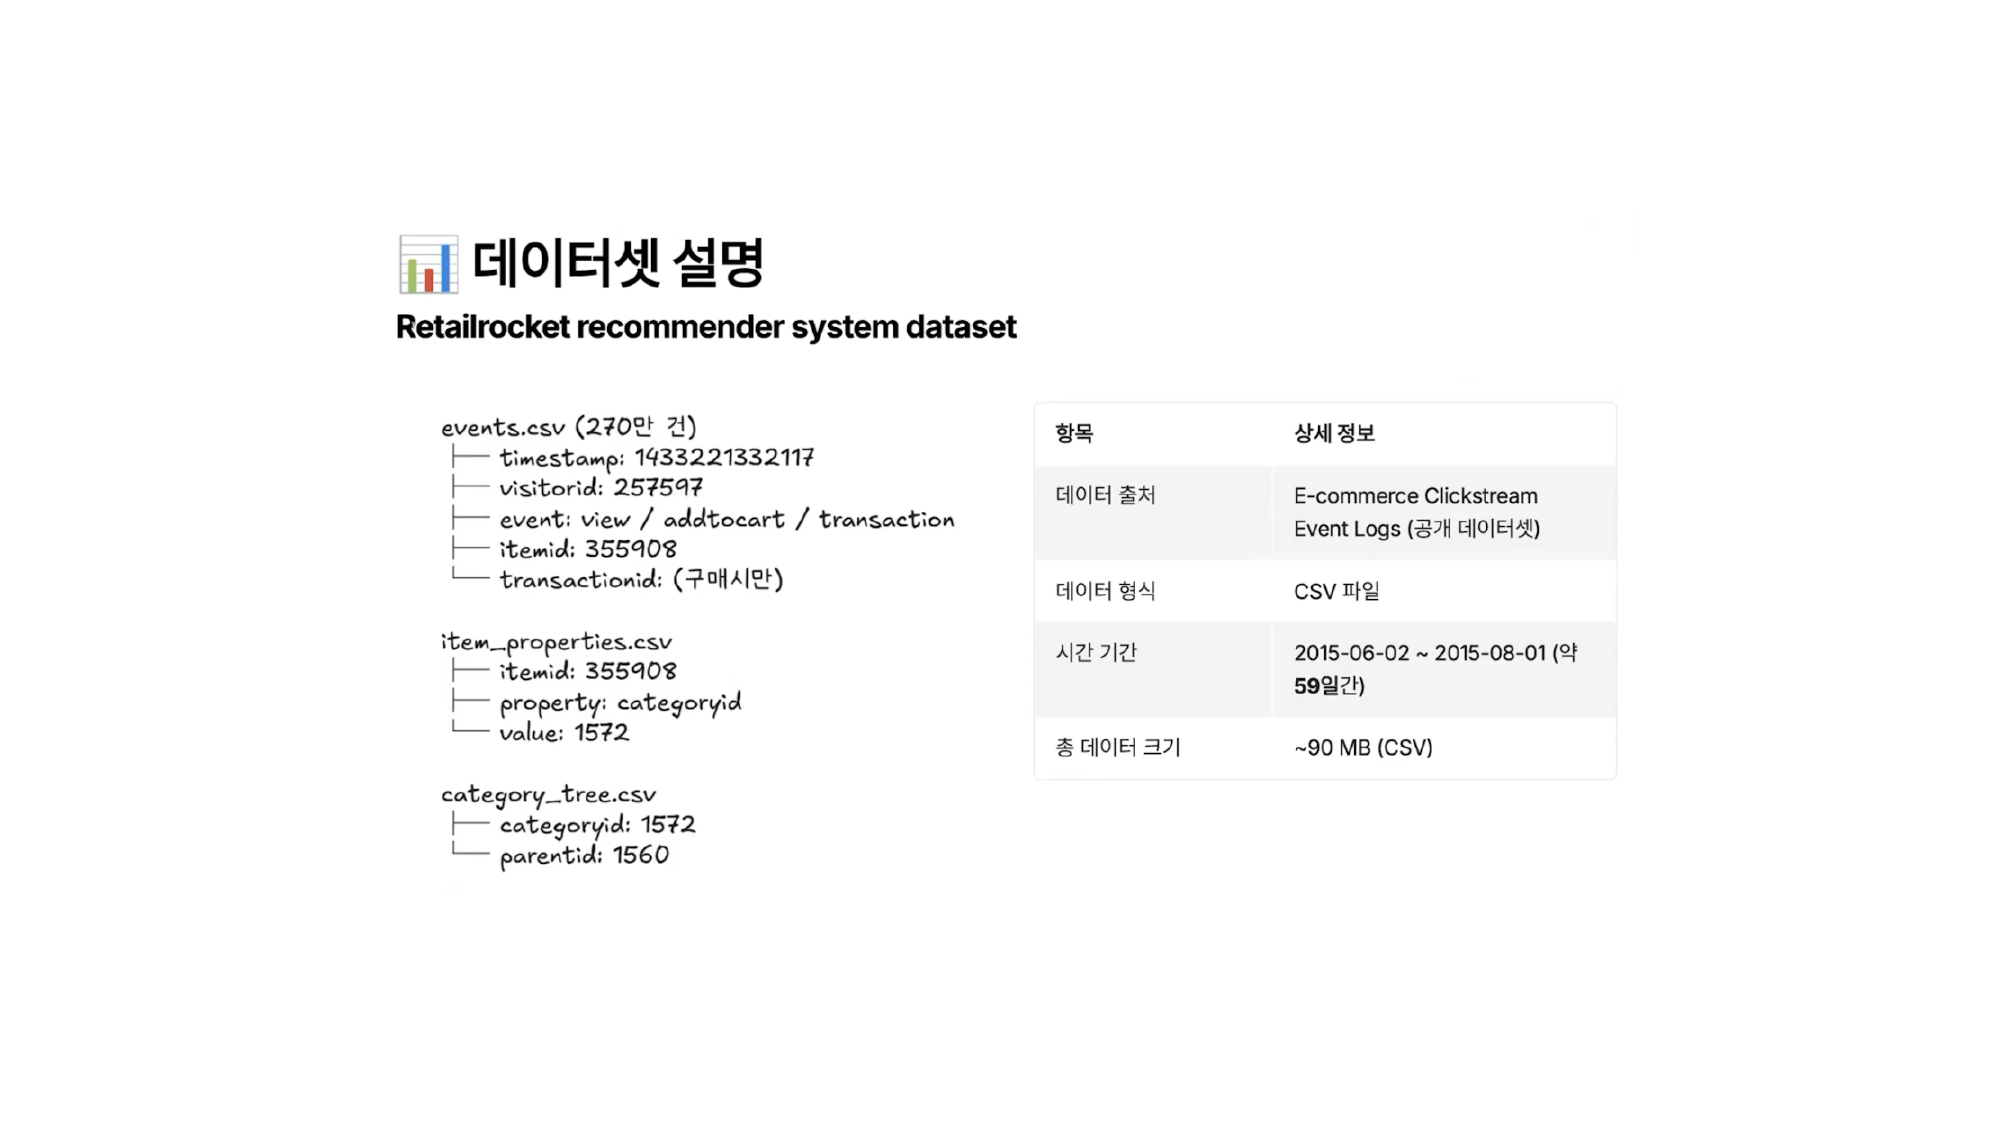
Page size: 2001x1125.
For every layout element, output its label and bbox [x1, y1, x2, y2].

picture [361, 205, 1638, 920]
